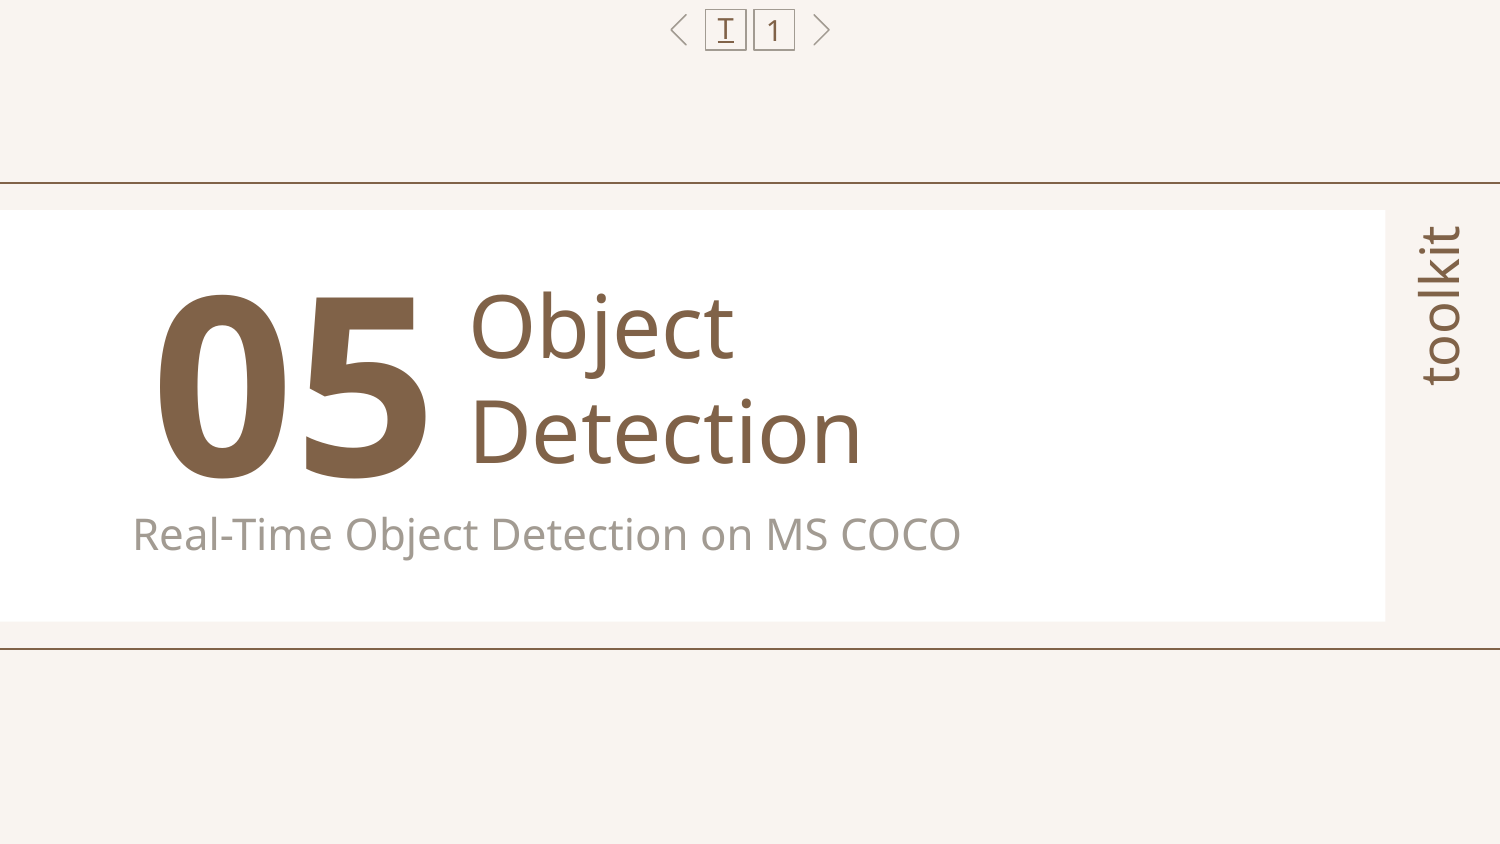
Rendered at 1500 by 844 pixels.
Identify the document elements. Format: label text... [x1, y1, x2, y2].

text_box toolkit [1382, 210, 1493, 484]
text_box 1 [753, 9, 795, 50]
subtitle Real-Time Object Detection on MS COCO [116, 491, 1237, 580]
title Object Detection [472, 261, 1164, 491]
title 05 [116, 261, 472, 492]
text_box T [705, 9, 746, 50]
